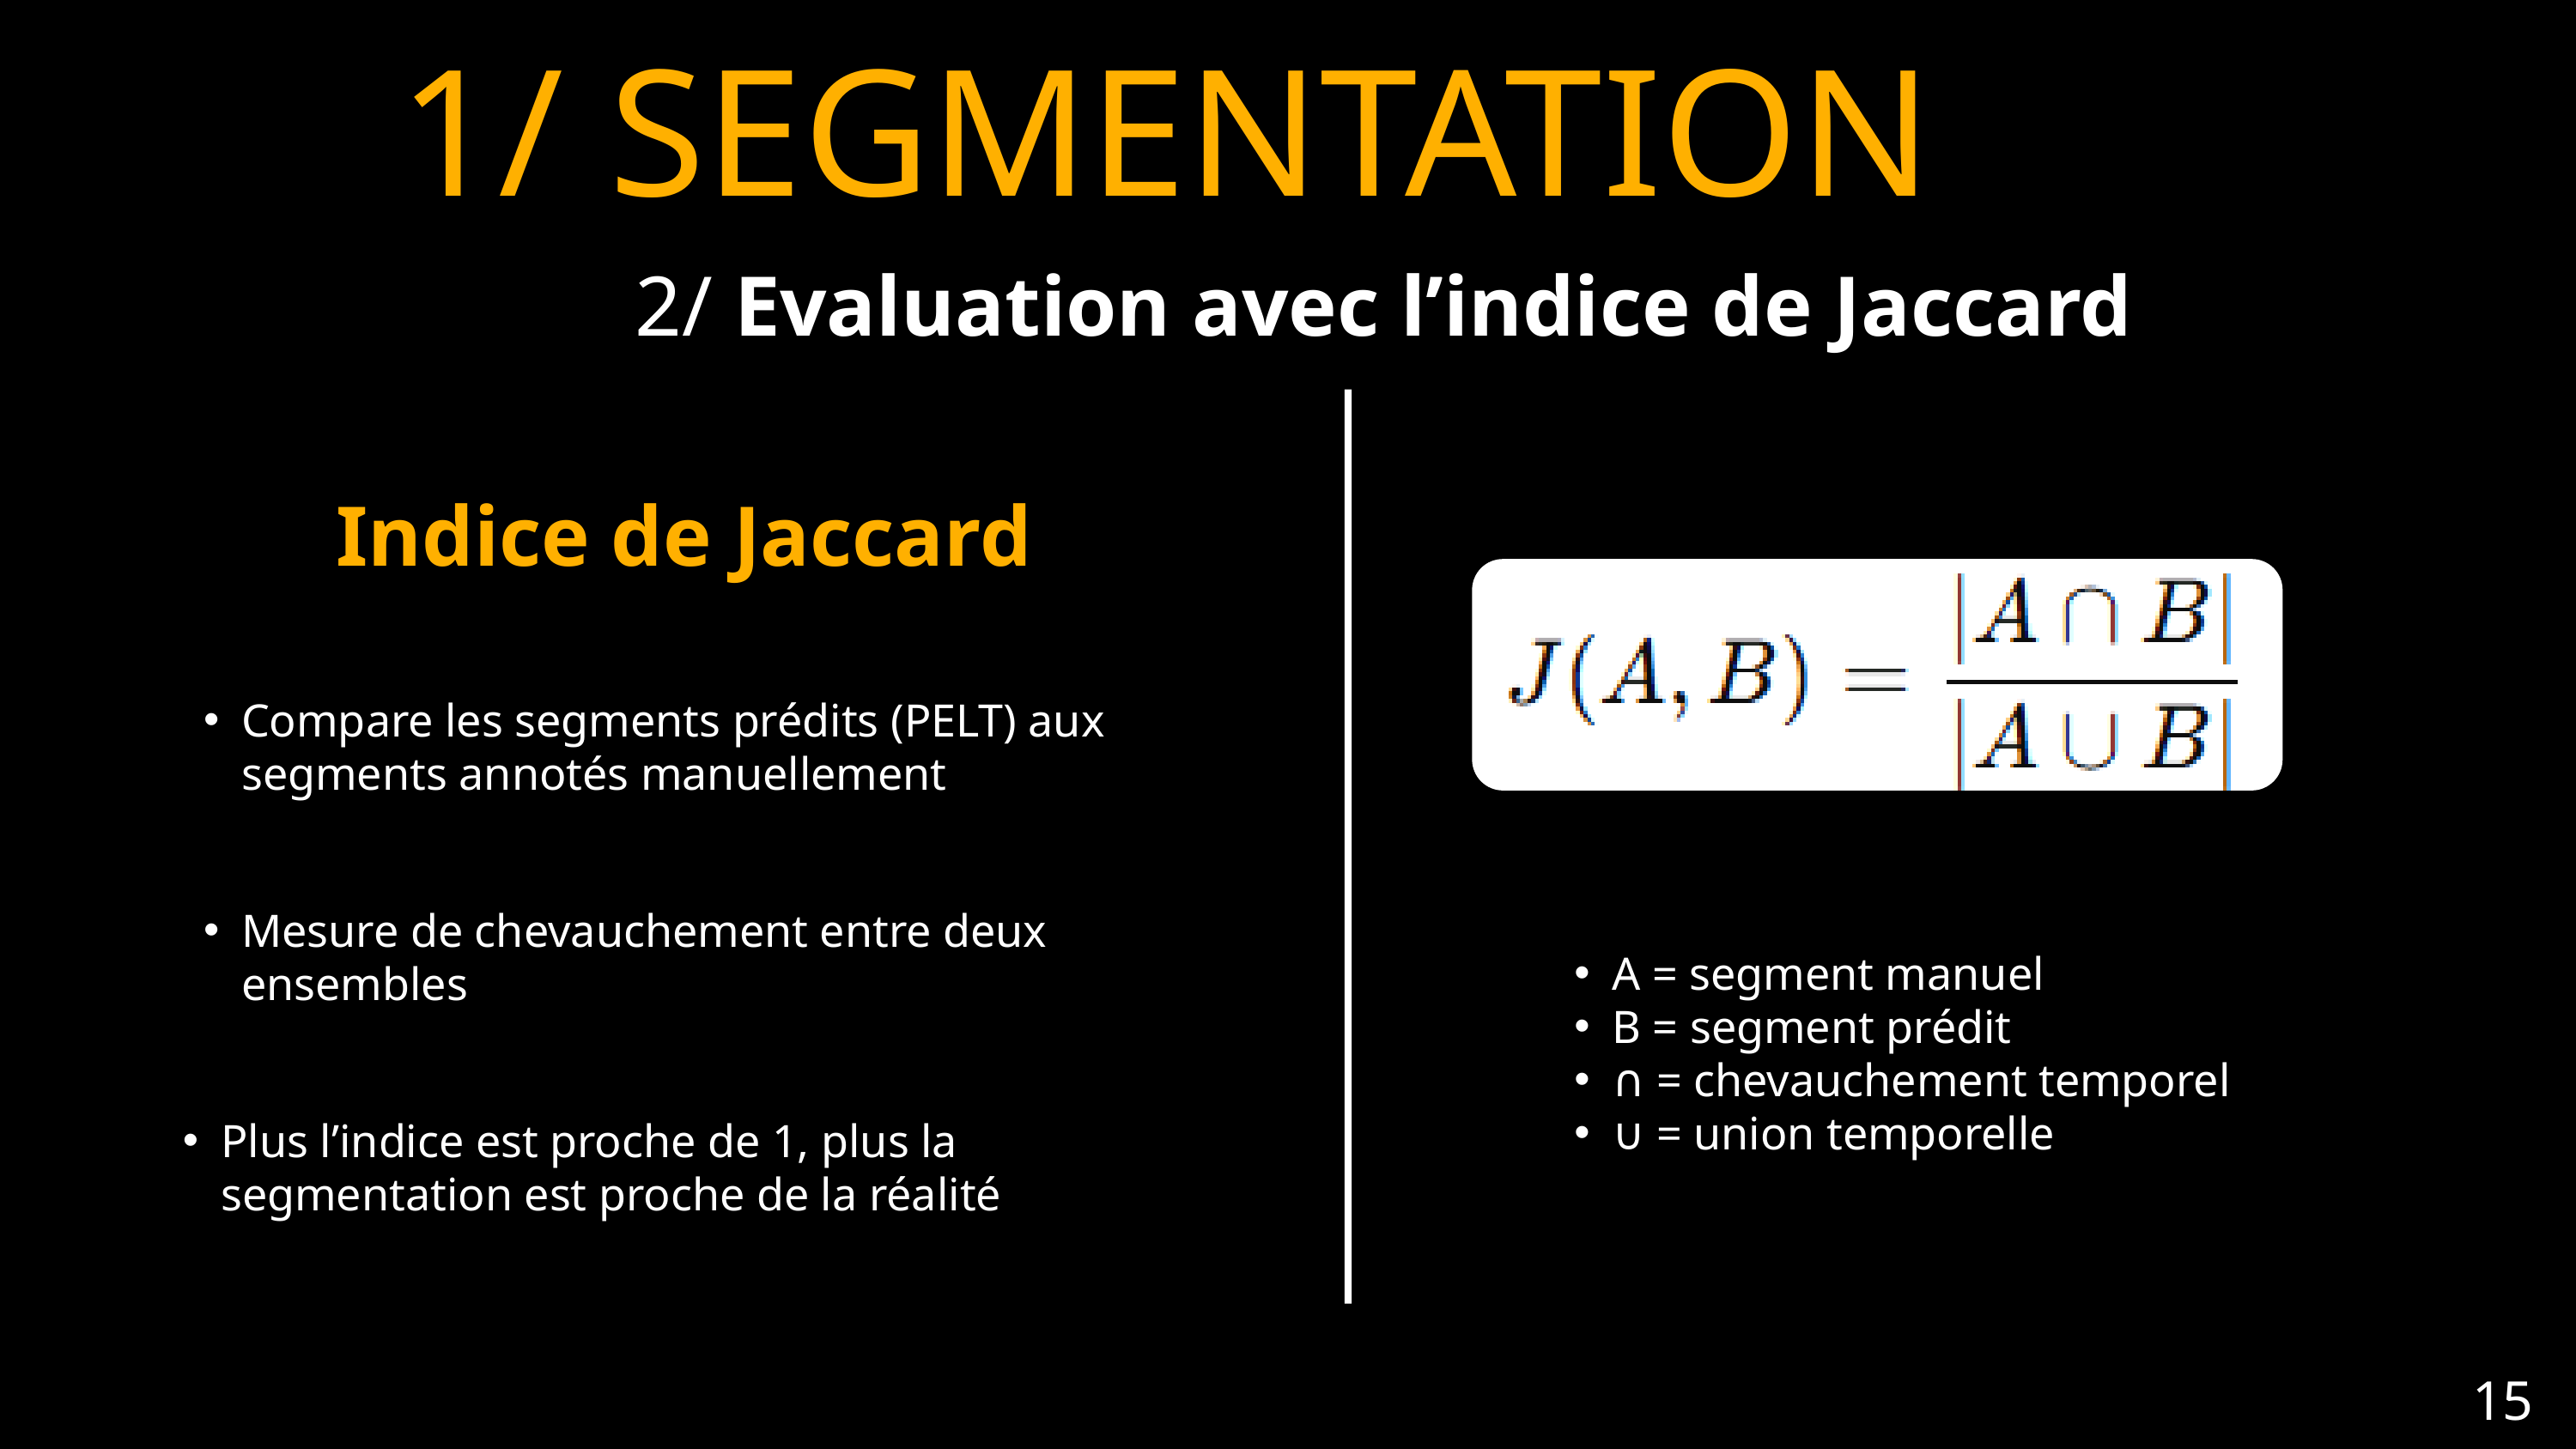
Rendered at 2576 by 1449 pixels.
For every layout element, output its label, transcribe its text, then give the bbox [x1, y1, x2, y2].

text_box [1345, 389, 2342, 1304]
text_box 2/ Evaluation avec l’indice de Jaccard [635, 254, 2432, 354]
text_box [144, 497, 1212, 1225]
text_box 15 [2472, 1355, 2534, 1431]
text_box 1/ SEGMENTATION [398, 33, 2178, 232]
